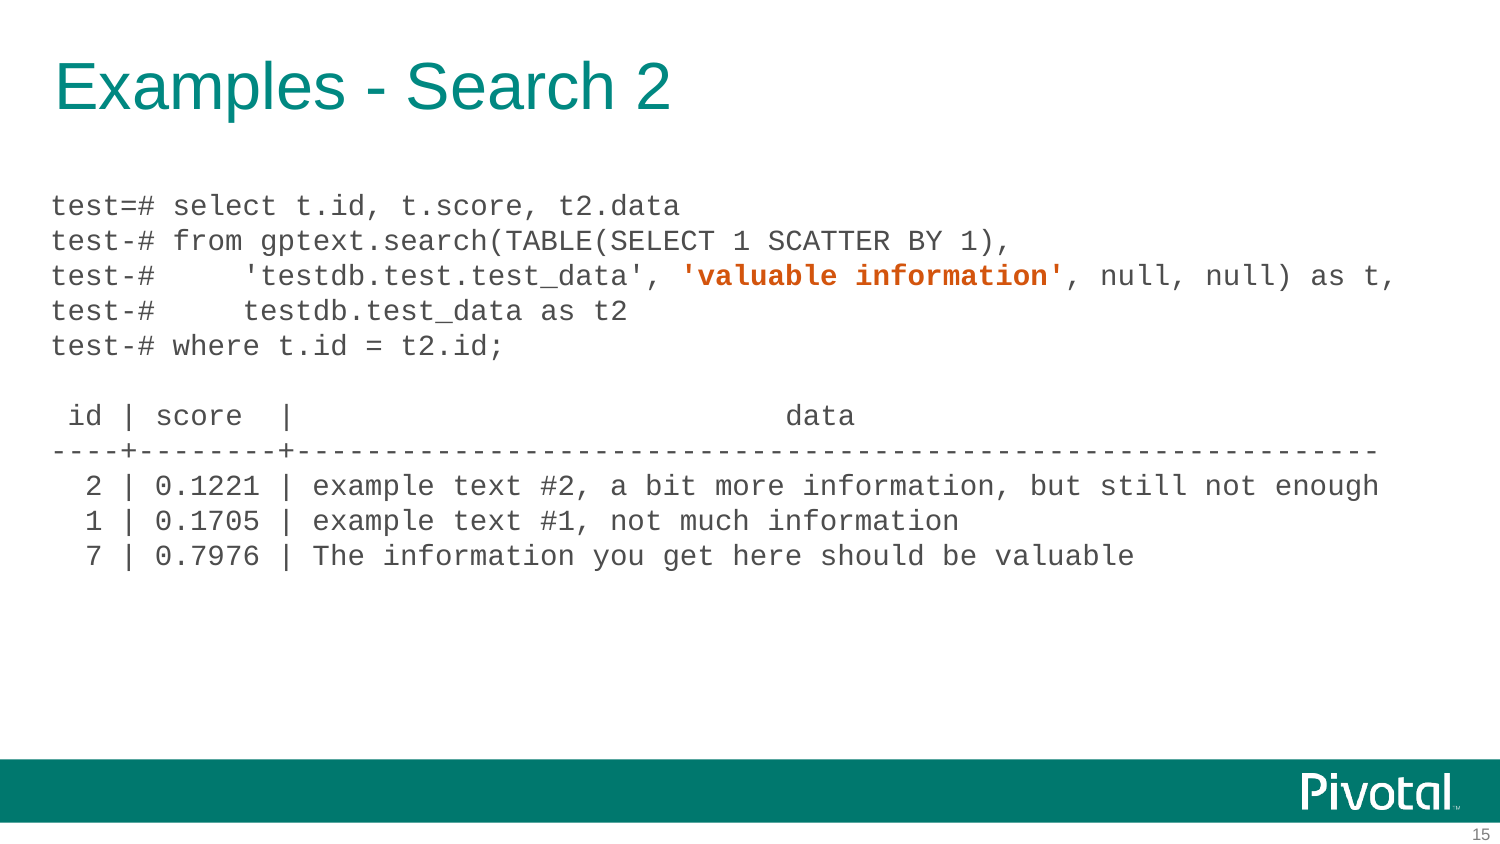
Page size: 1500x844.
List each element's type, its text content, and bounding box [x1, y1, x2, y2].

title Examples - Search 2 [54, 51, 1434, 128]
list test=# select t.id, t.score, t2.data test-# from gptext.search(TABLE(SELECT 1 SCATTER BY 1), test-# 'testdb.test.test_data', 'valuable information', null, null) as t, test-# testdb.test_data as t2 test-# where t.id = t2.id; id | score | data ----+--------+-------------------------------------------------------------- 2 | 0.1221 | example text #2, a bit more information, but still not enough 1 | 0.1705 | example text #1, not much information 7 | 0.7976 | The information you get here should be valuable [50, 151, 1430, 737]
picture [1302, 773, 1460, 810]
